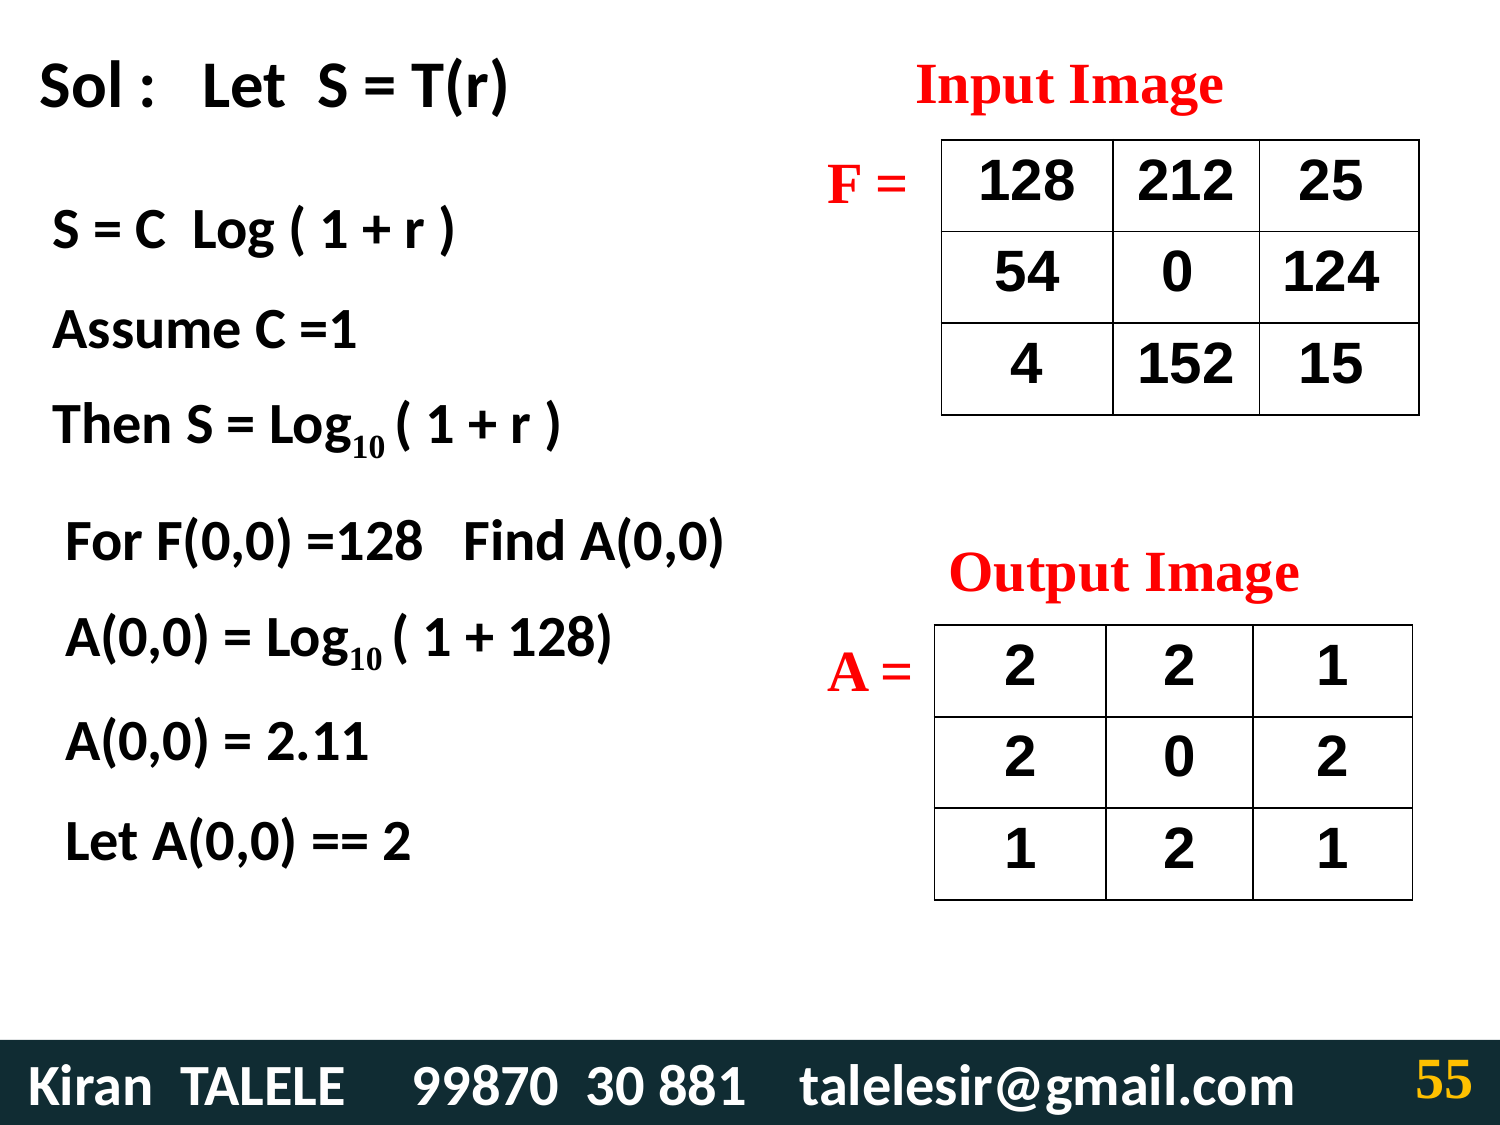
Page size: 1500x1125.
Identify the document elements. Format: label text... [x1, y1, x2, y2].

text_box A(0,0) = Log10 ( 1 + 128) [50, 587, 850, 687]
table_cell 124 [1260, 232, 1418, 322]
table_header 2 [935, 626, 1105, 716]
table_cell 2 [935, 718, 1105, 807]
table_header 2 [1107, 626, 1252, 716]
table_cell 152 [1114, 324, 1259, 414]
text_box S = C Log ( 1 + r ) [37, 174, 838, 275]
text_box Let A(0,0) == 2 [50, 787, 613, 888]
table_cell 1 [1254, 809, 1412, 899]
table_cell 0 [1107, 718, 1252, 807]
text_box For F(0,0) =128 Find A(0,0) [50, 487, 850, 587]
table_cell 2 [1254, 718, 1412, 807]
text_box 55 [1400, 1032, 1500, 1124]
table_cell 54 [942, 232, 1112, 322]
table_cell 4 [942, 324, 1112, 414]
table_header 212 [1114, 141, 1259, 231]
table_cell 0 [1114, 232, 1259, 322]
table_header 128 [942, 141, 1112, 231]
table_cell 1 [935, 809, 1105, 899]
text_box Input Image [900, 37, 1379, 124]
table_cell 15 [1260, 324, 1418, 414]
text_box Output Image [933, 525, 1413, 611]
title Sol : Let S = T(r) [24, 37, 638, 125]
text_box Then S = Log10 ( 1 + r ) [37, 375, 838, 475]
table_cell 2 [1107, 809, 1252, 899]
table_header 1 [1254, 626, 1412, 716]
text_box F = [812, 137, 942, 224]
text_box A(0,0) = 2.11 [50, 687, 850, 788]
table_header 25 [1260, 141, 1418, 231]
text_box Kiran TALELE 99870 30 881 talelesir@gmail.com [0, 1039, 1500, 1125]
text_box A = [812, 624, 942, 711]
text_box Assume C =1 [37, 275, 838, 375]
